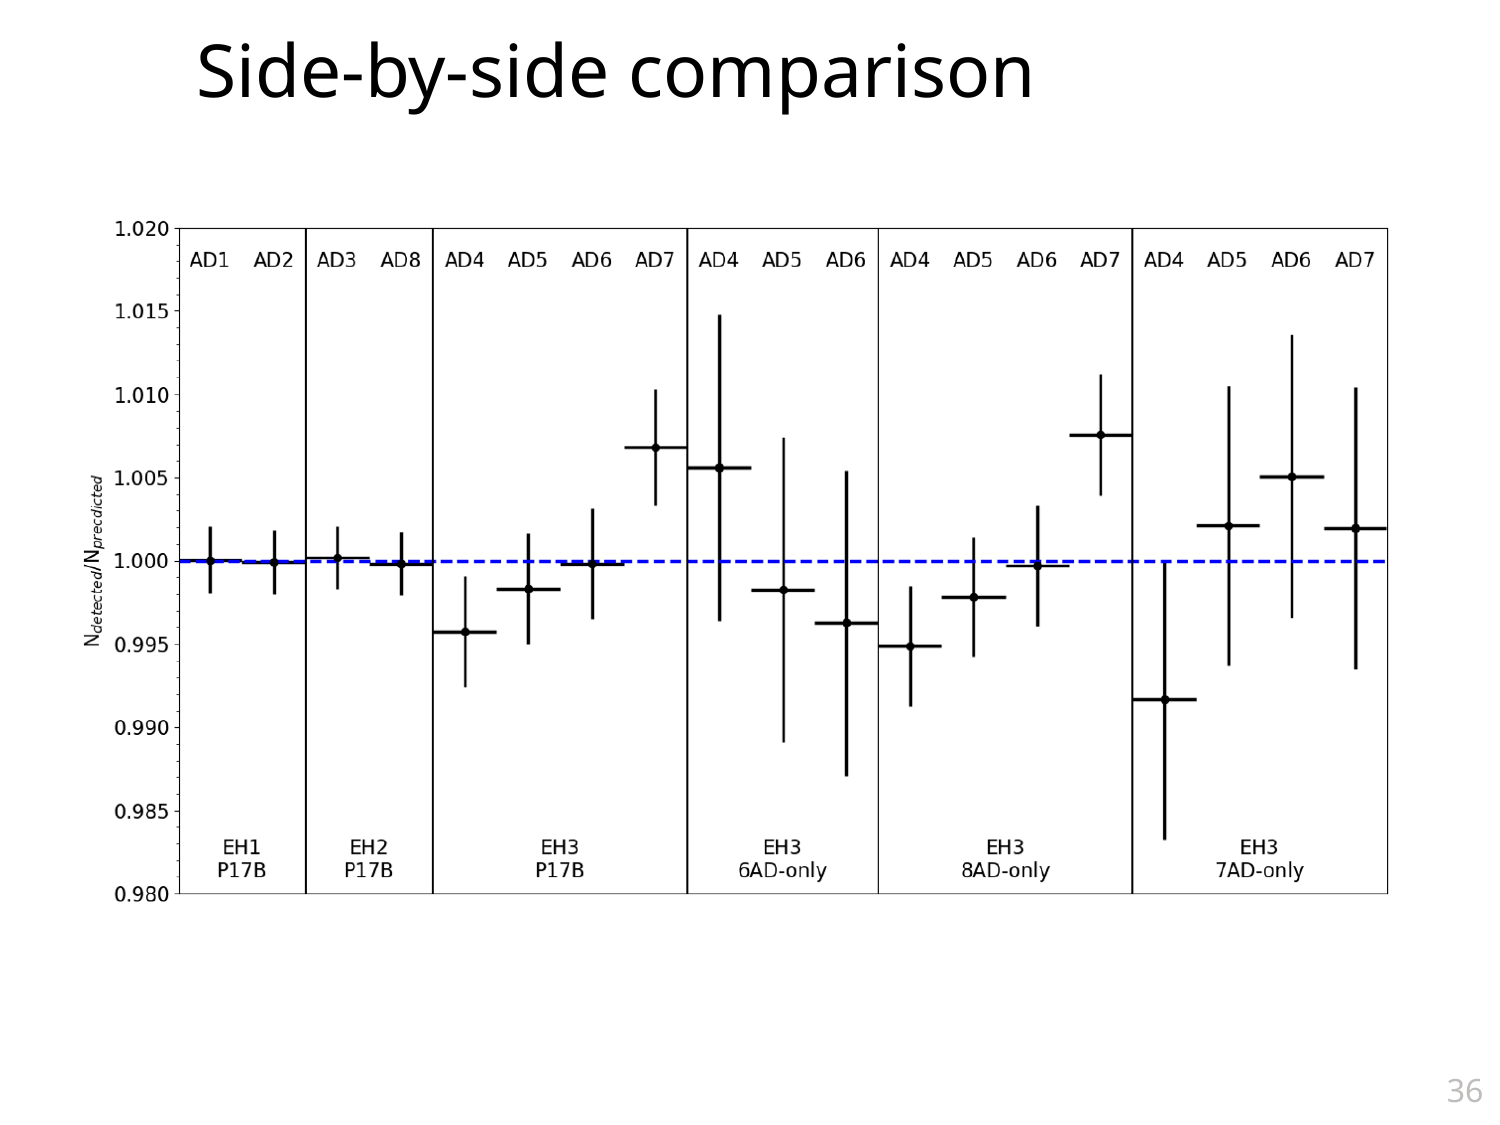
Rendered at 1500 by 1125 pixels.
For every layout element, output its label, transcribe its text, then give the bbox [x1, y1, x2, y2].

text_box Side-by-side comparison [190, 18, 1310, 118]
slide_number 36 [1425, 1065, 1499, 1119]
picture [70, 206, 1403, 919]
